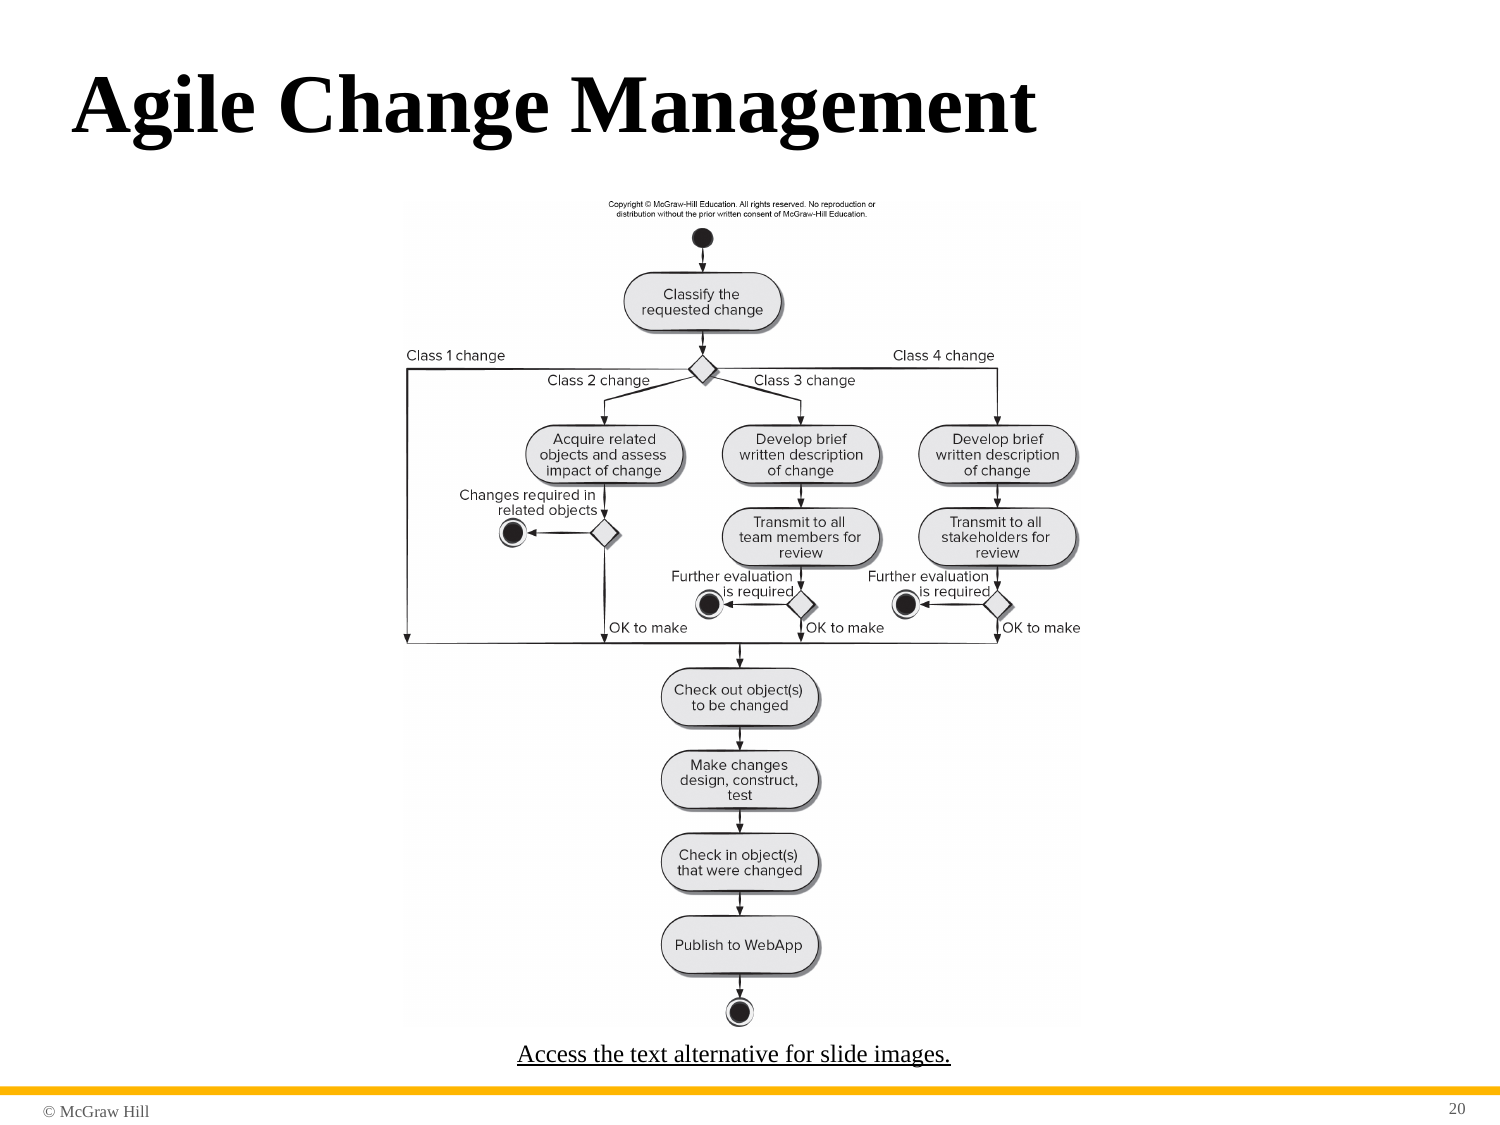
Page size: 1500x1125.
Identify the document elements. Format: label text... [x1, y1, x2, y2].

slide_number 20 [1415, 1094, 1474, 1122]
title Agile Change Management [56, 50, 1444, 162]
picture [403, 201, 1081, 1027]
list Access the text alternative for slide images. [486, 1037, 983, 1075]
